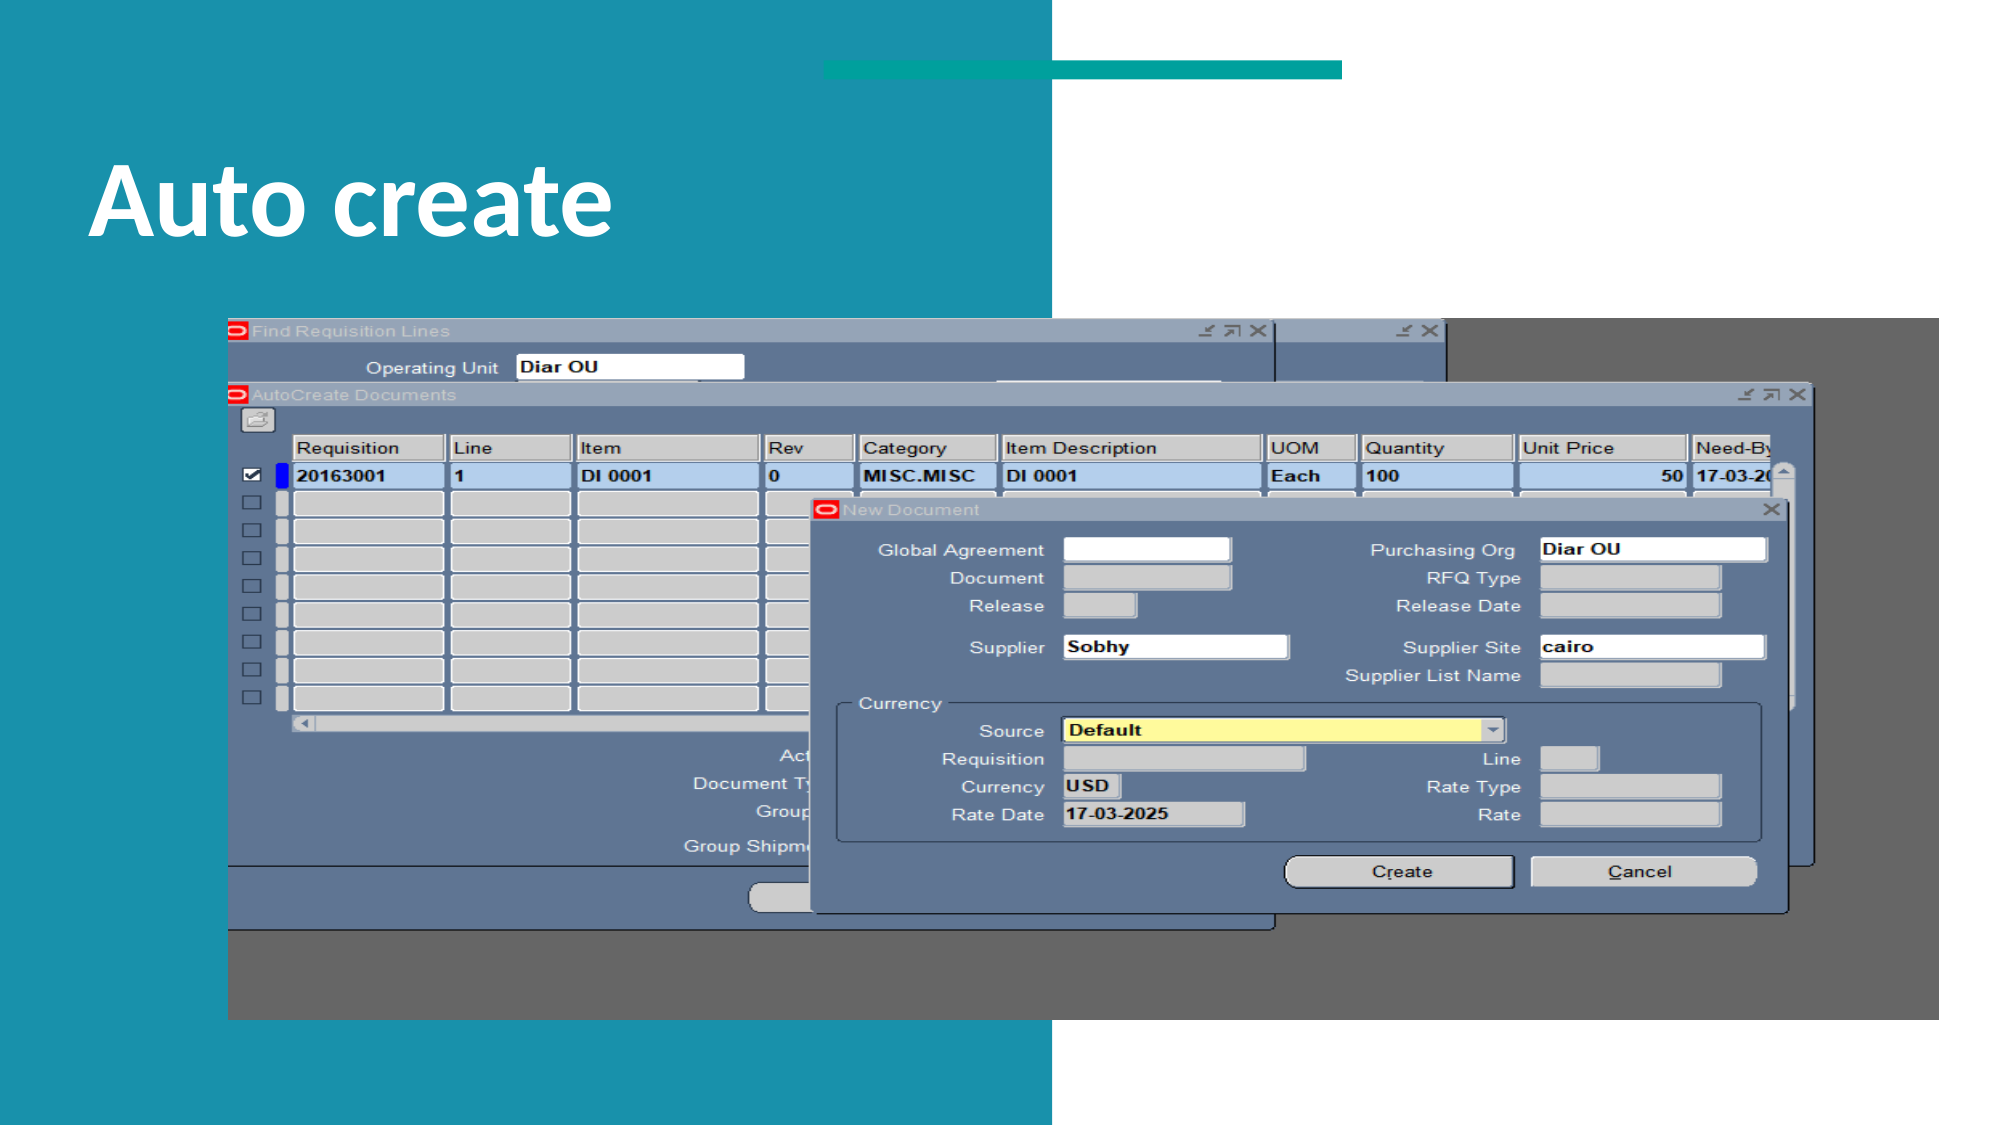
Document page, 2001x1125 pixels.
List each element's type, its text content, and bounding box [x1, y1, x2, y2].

title Auto create [73, 134, 1405, 268]
picture [228, 318, 1939, 1020]
